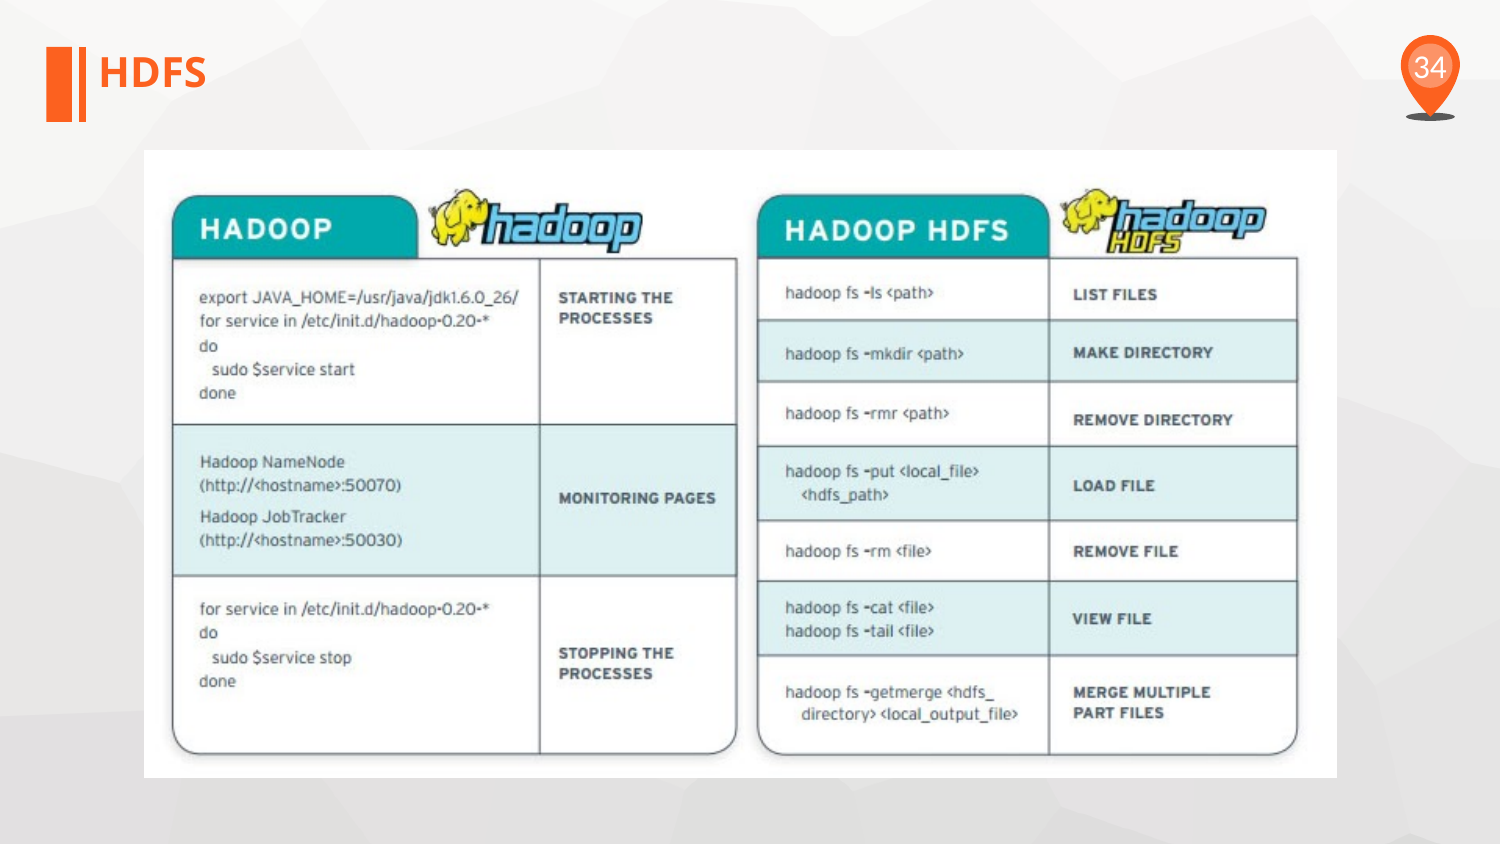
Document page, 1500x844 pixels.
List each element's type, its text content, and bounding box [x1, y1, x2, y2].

text_box HDFS [83, 38, 223, 104]
text_box [44, 45, 74, 124]
picture [0, 0, 1500, 844]
slide_number 34 [1254, 42, 1500, 88]
